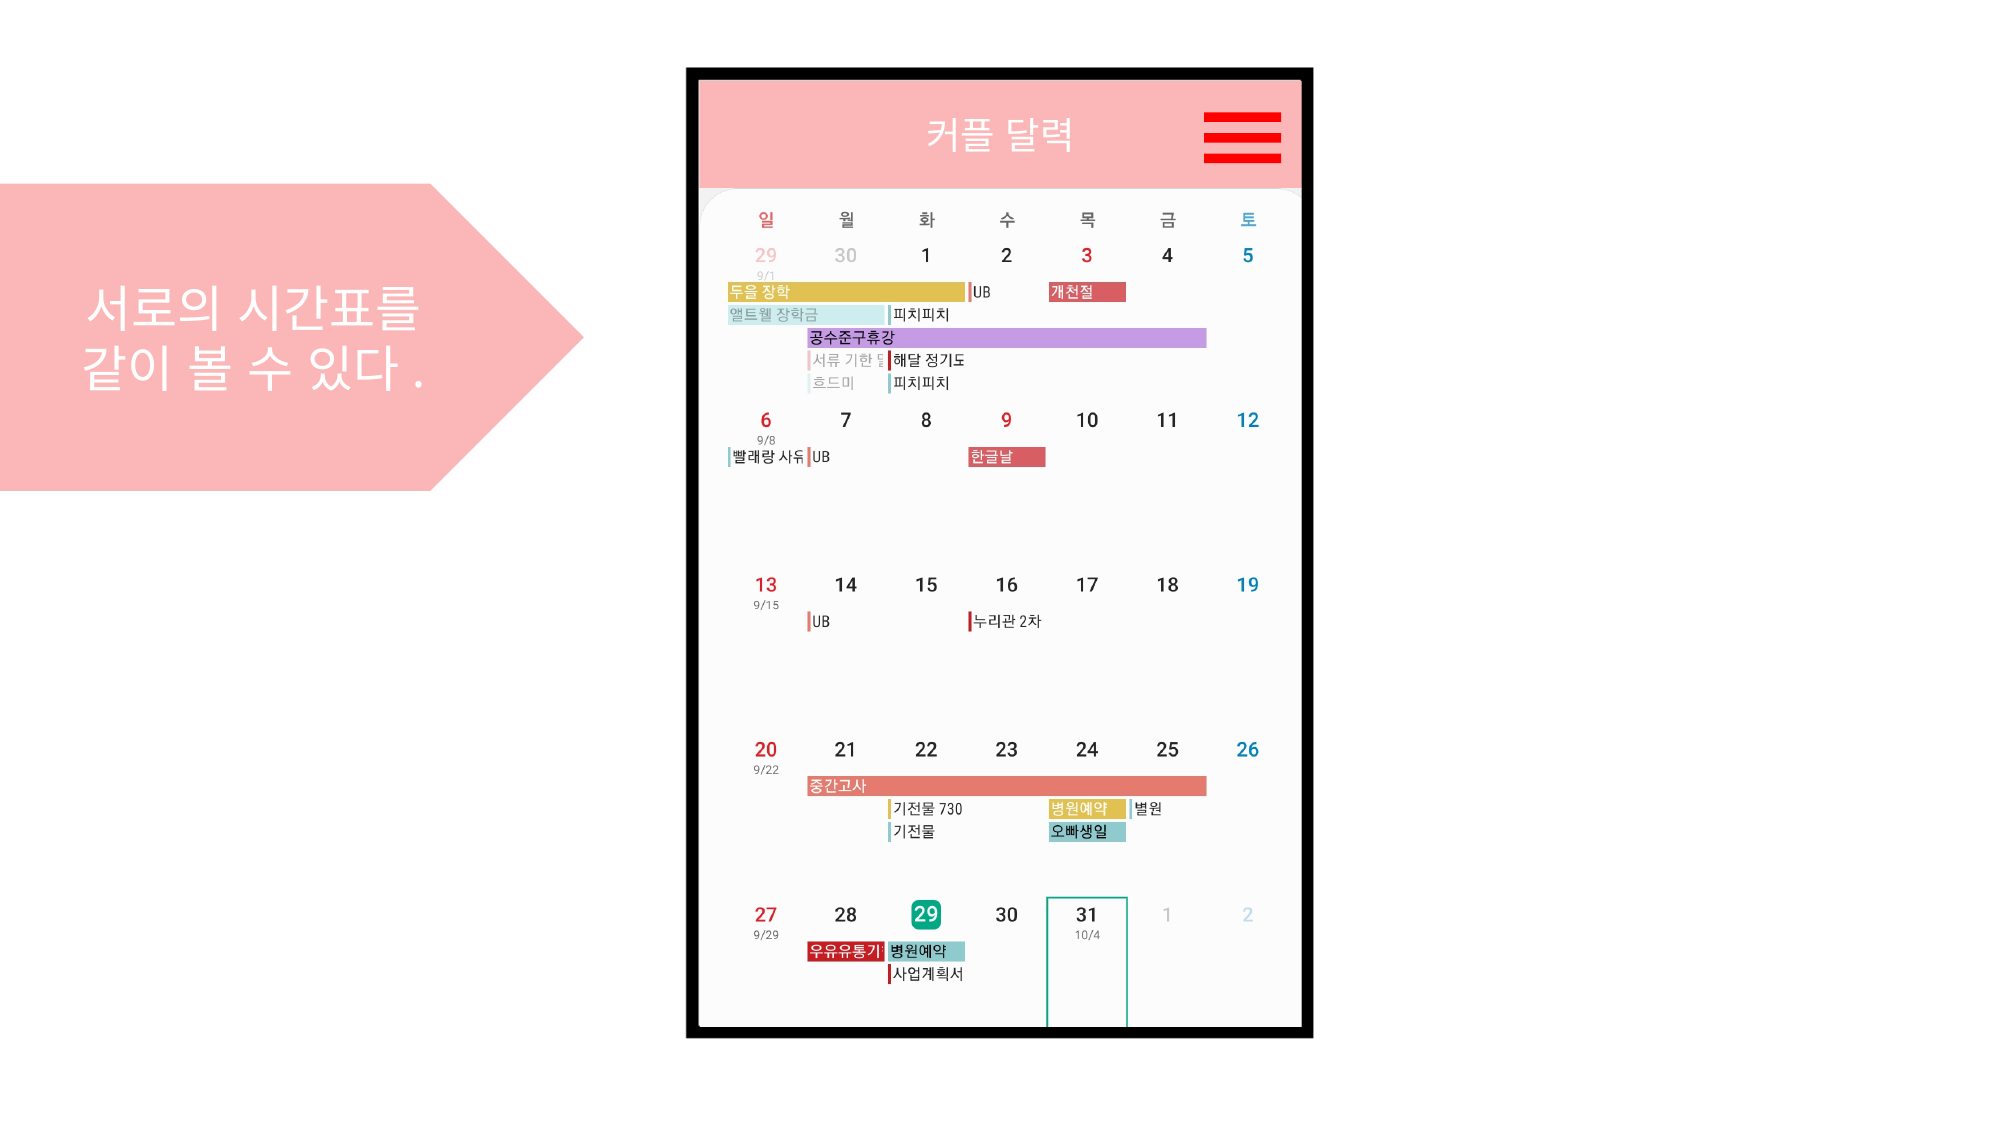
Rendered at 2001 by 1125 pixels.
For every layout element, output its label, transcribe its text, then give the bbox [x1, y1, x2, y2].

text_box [1204, 112, 1282, 164]
picture [641, 49, 1359, 1076]
text_box 서로의 시간표를 같이 볼 수 있다. [0, 182, 586, 492]
